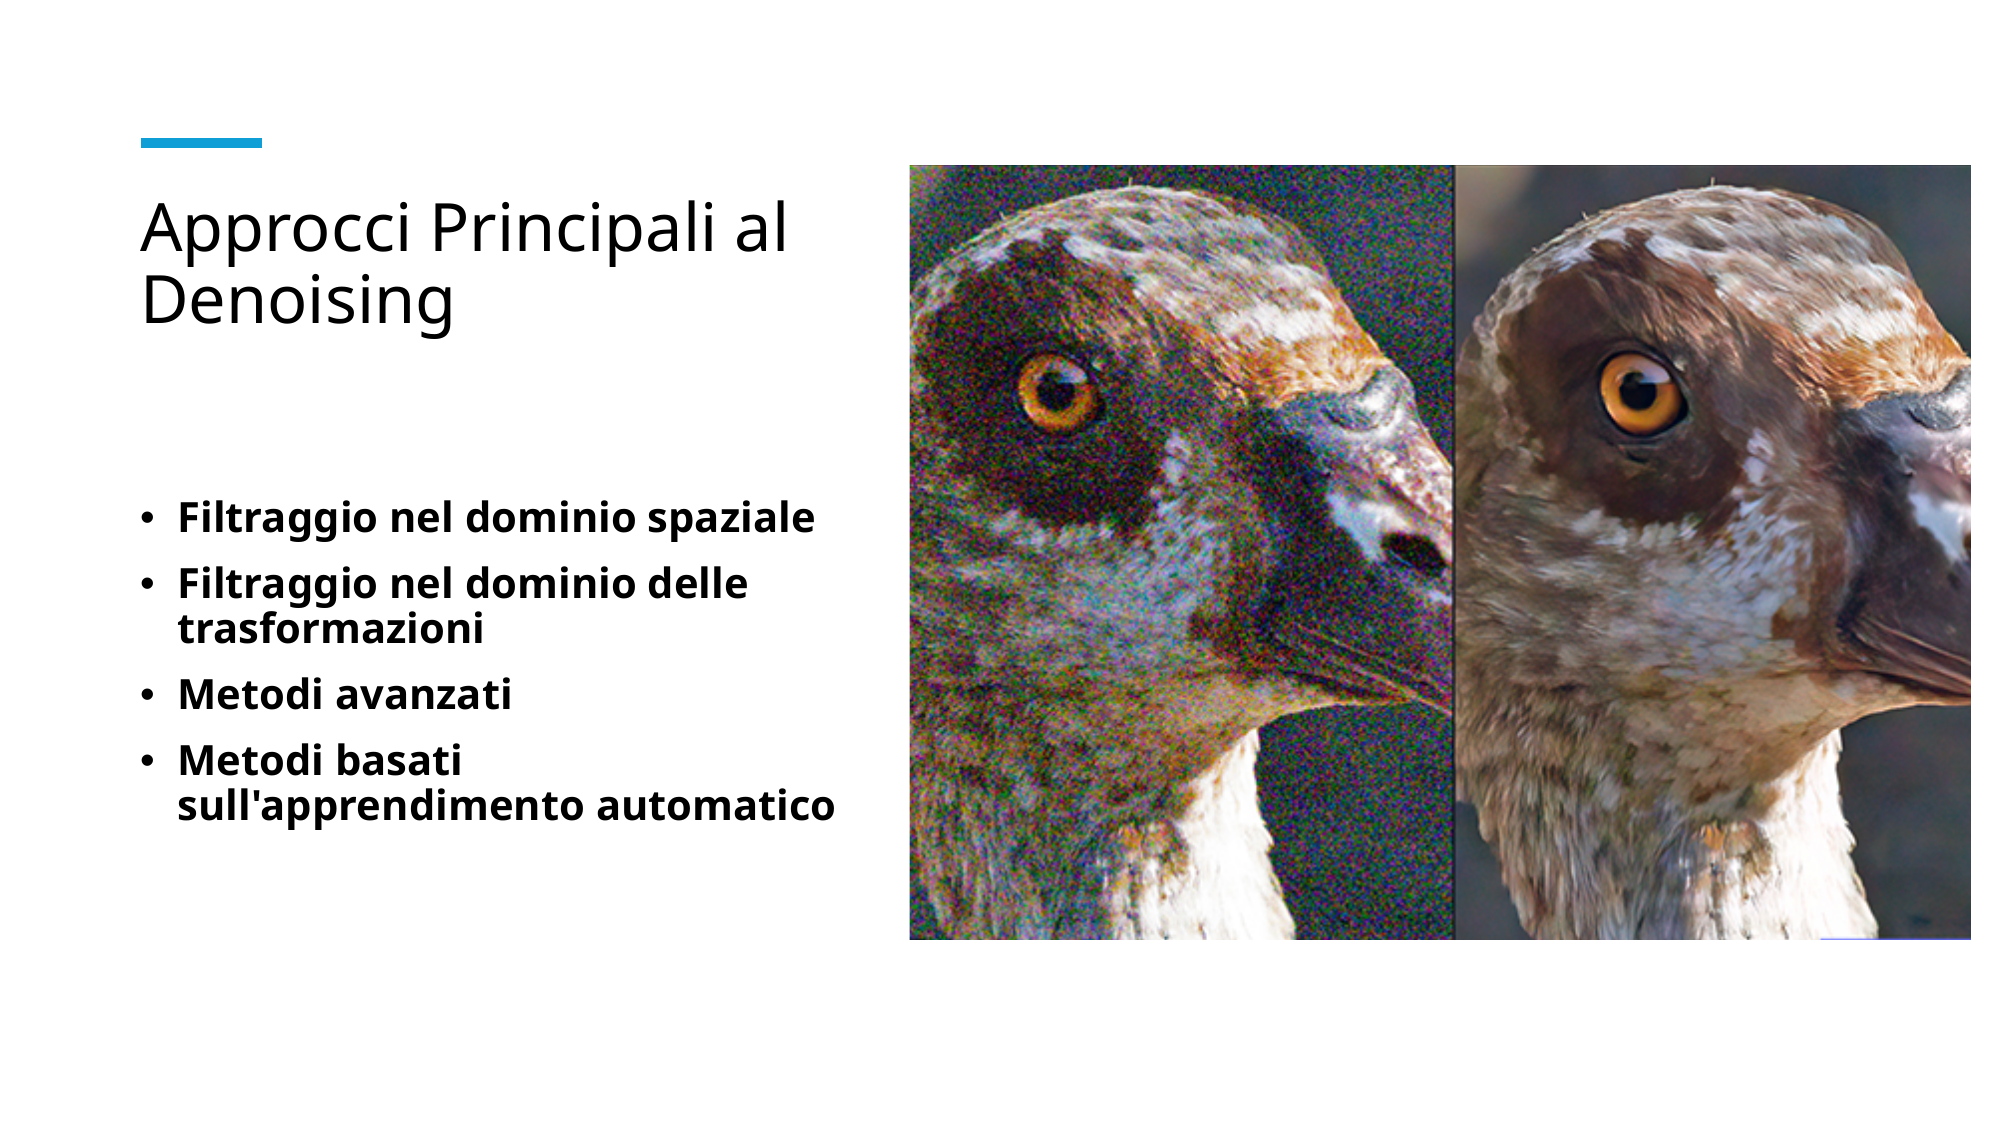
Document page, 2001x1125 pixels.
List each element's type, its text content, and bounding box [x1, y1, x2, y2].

list Filtraggio nel dominio spaziale Filtraggio nel dominio delle trasformazioni Metodi avanzati Metodi basati sull'apprendimento automatico [124, 418, 871, 1010]
picture [908, 164, 1972, 941]
title Approcci Principali al Denoising [124, 186, 871, 417]
